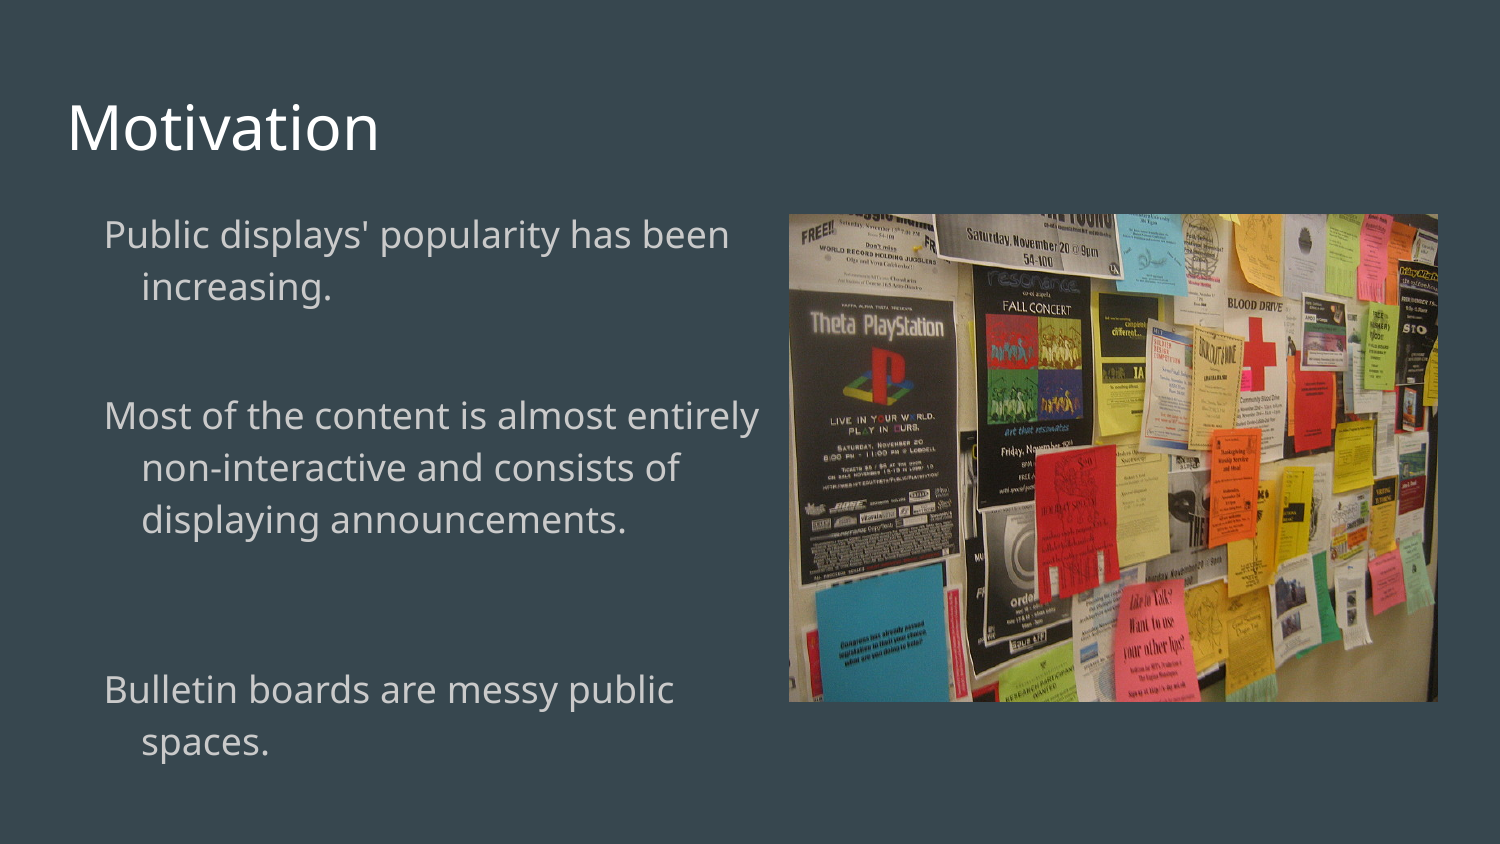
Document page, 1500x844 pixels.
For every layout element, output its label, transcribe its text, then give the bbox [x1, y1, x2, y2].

picture [788, 214, 1439, 702]
title Motivation [51, 72, 1449, 167]
list Public displays' popularity has been increasing. Most of the content is almost entirely non-interactive and consists of displaying announcements. Bulletin boards are messy public spaces. [51, 189, 790, 750]
